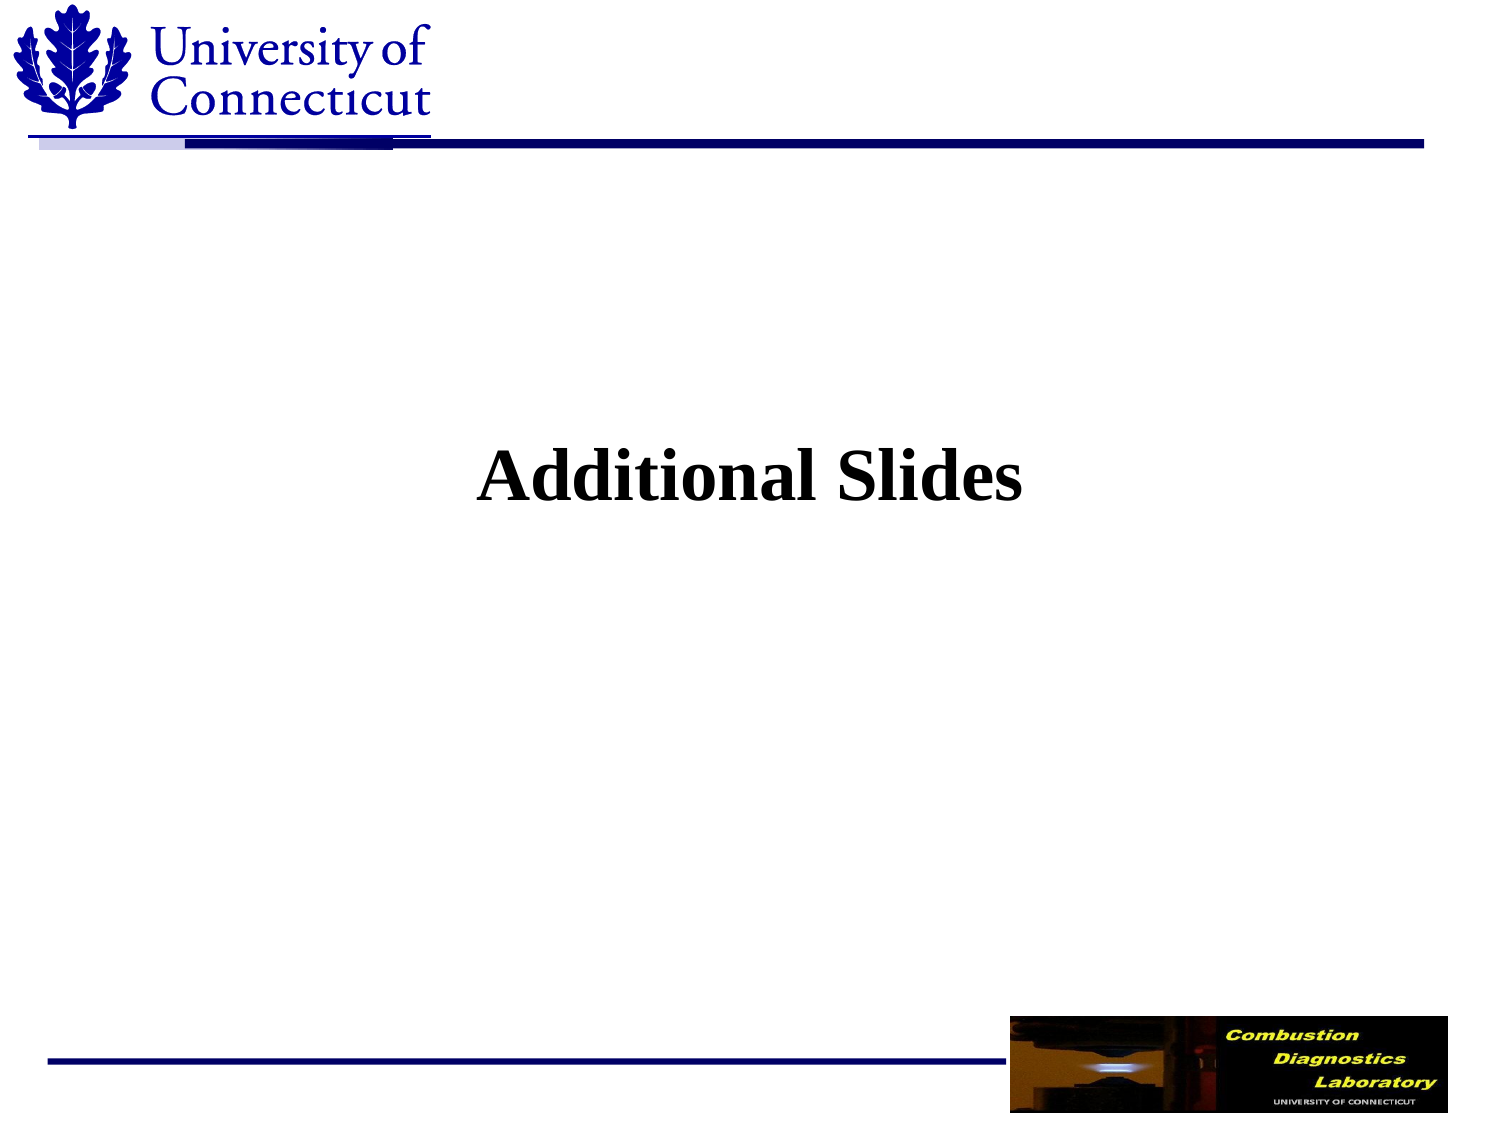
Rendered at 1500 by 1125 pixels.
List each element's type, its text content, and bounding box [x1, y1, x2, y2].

title Additional Slides [112, 349, 1388, 591]
picture [39, 138, 393, 150]
picture [1010, 1016, 1448, 1113]
